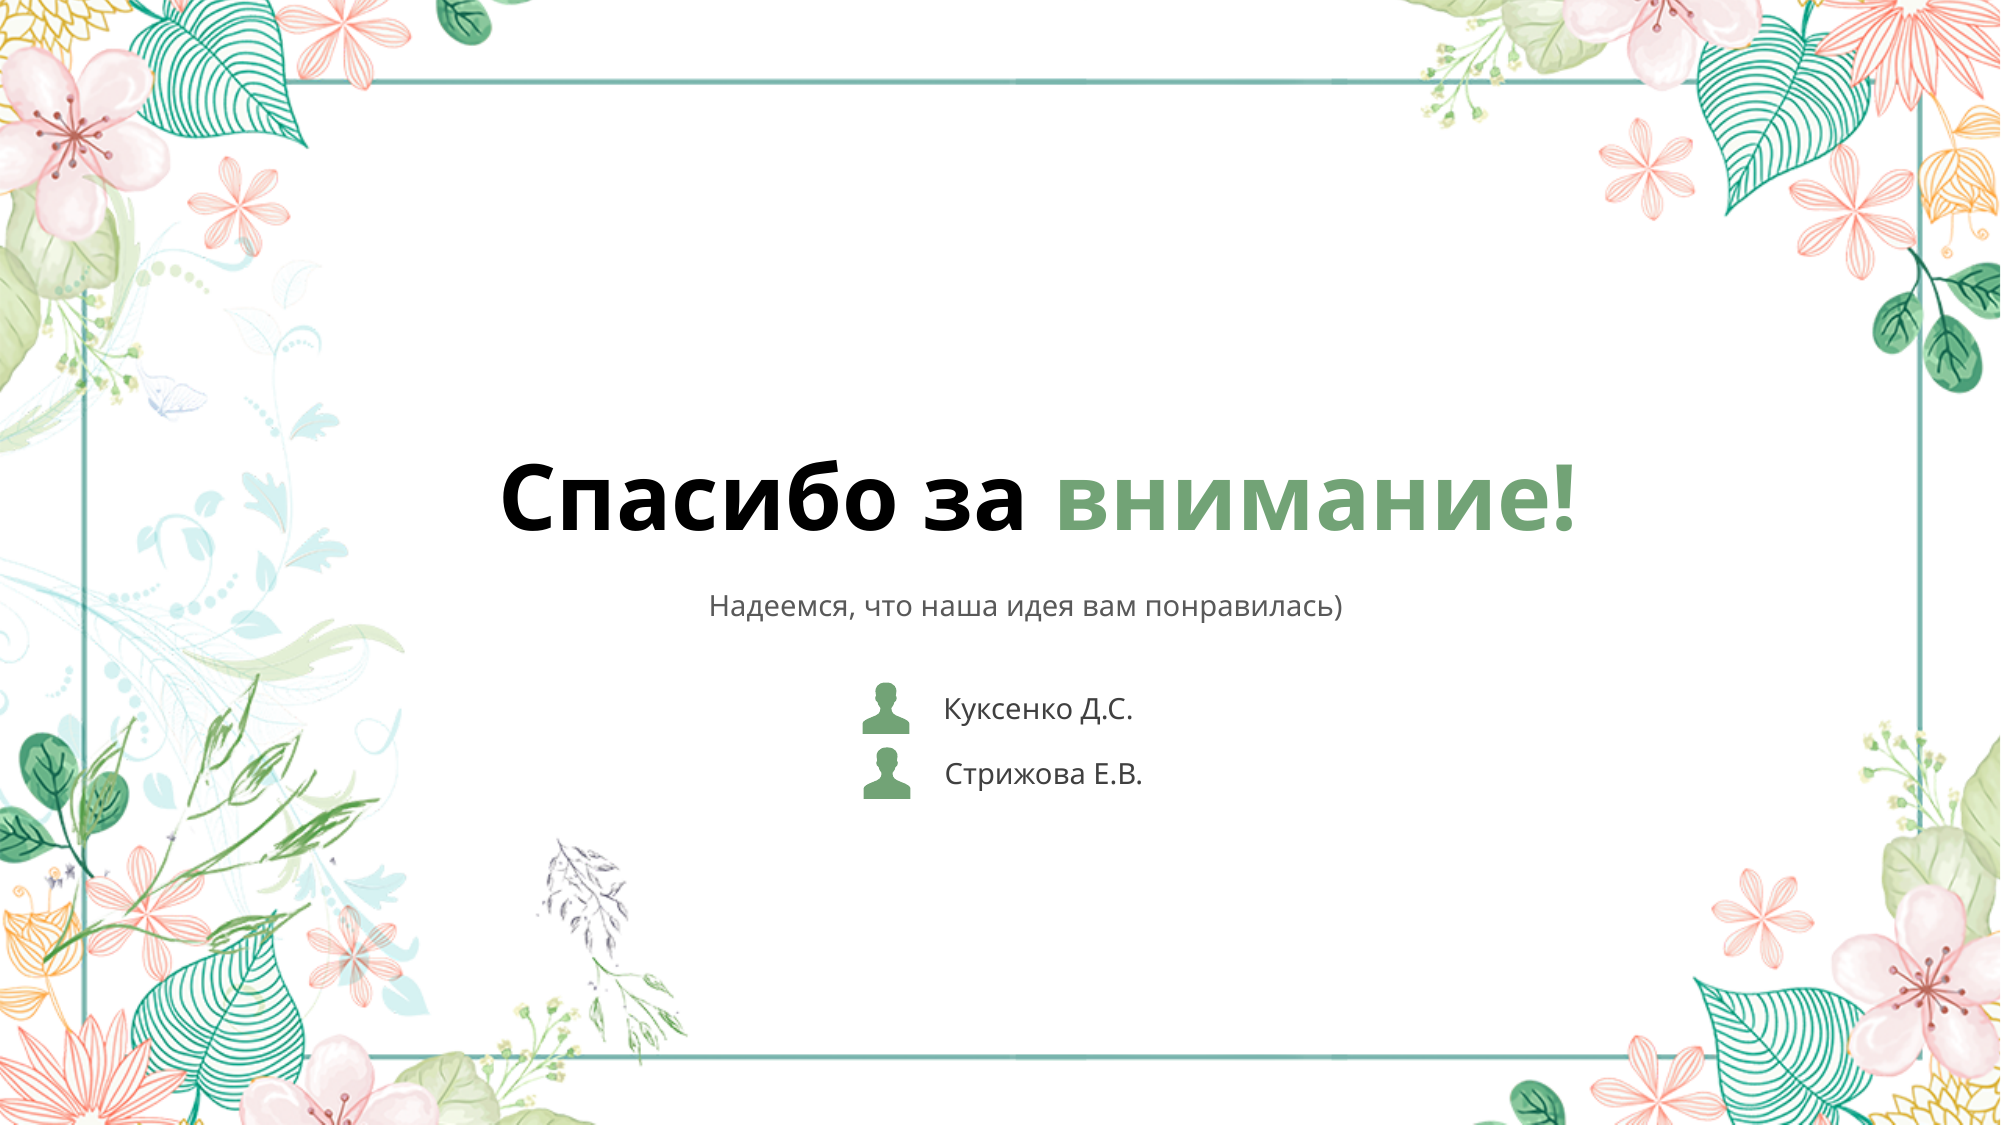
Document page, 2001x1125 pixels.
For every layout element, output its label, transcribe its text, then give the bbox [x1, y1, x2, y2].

text_box Надеемся, что наша идея вам понравилась) [586, 572, 1465, 630]
picture [0, 0, 2001, 1125]
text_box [862, 682, 1190, 734]
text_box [863, 747, 1191, 799]
text_box Спасибо за внимание! [416, 431, 1661, 557]
